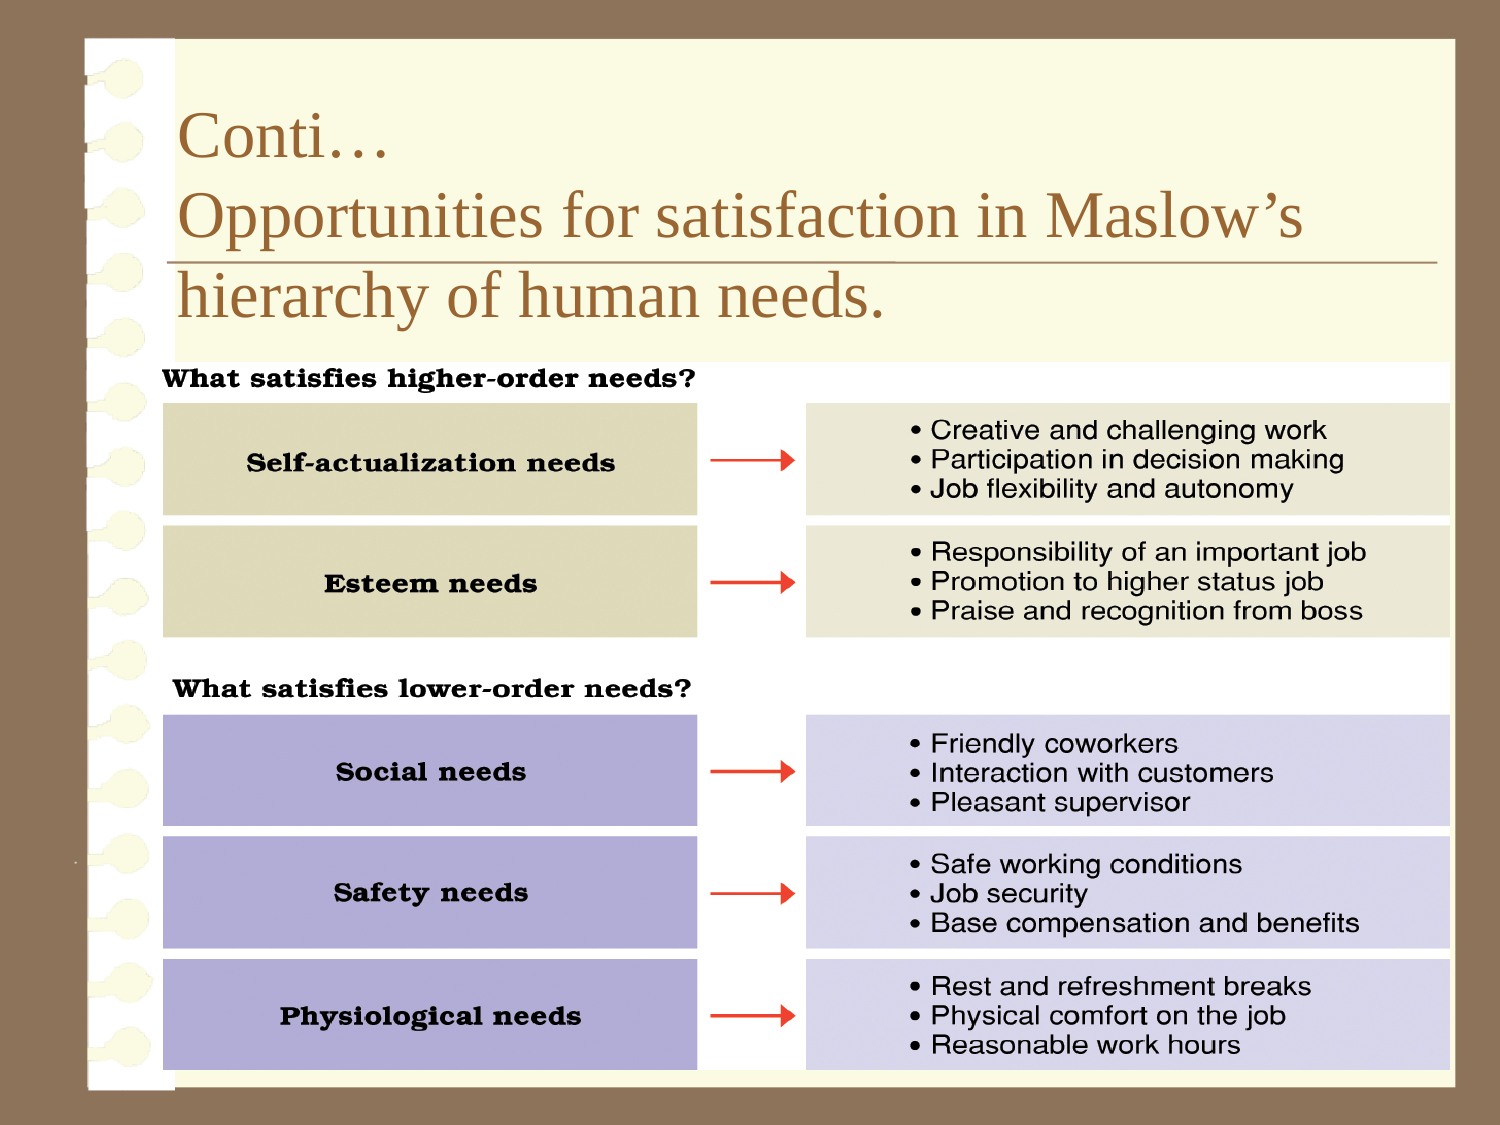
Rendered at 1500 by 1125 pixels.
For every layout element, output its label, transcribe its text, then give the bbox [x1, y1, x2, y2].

picture [162, 362, 1451, 1070]
title Conti… Opportunities for satisfaction in Maslow’s hierarchy of human needs. [162, 75, 1438, 188]
